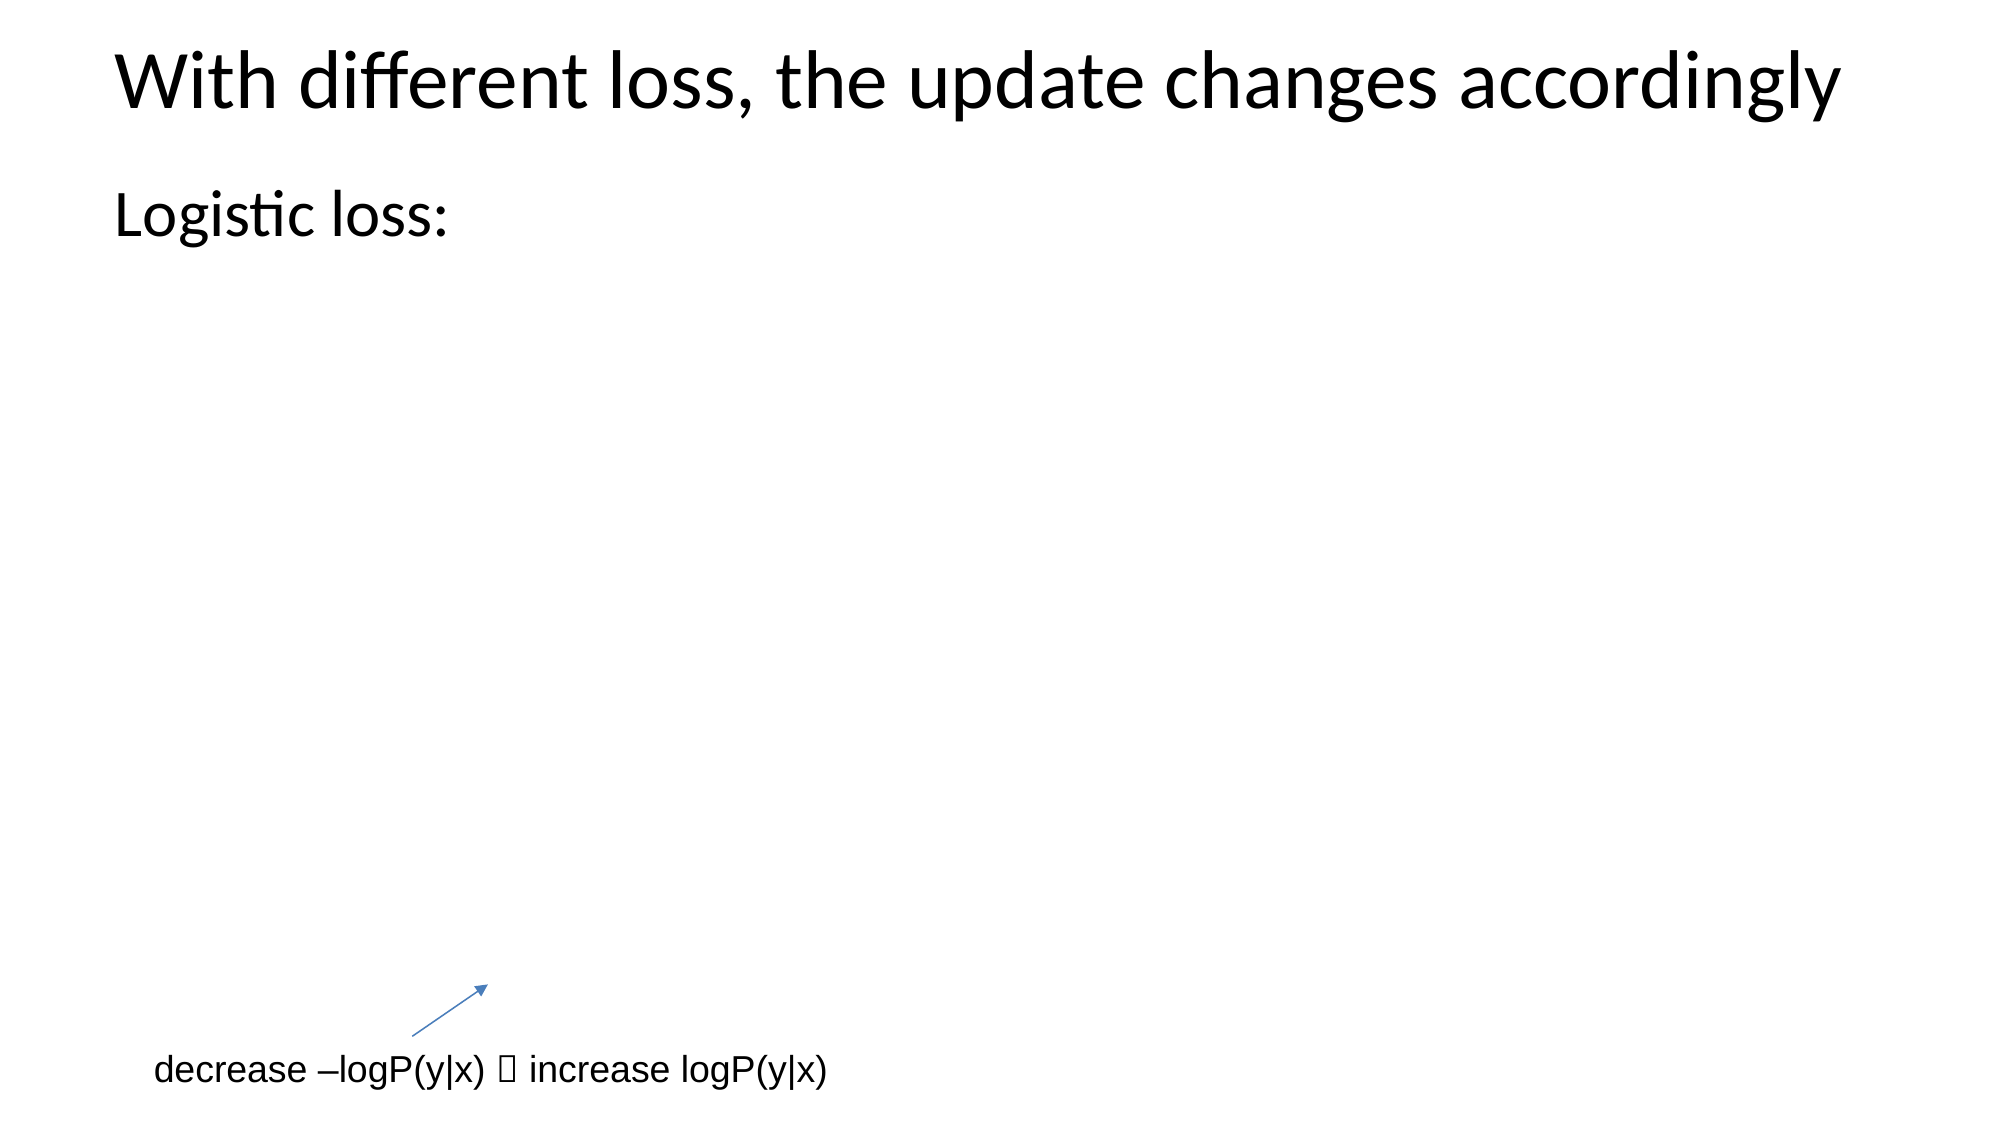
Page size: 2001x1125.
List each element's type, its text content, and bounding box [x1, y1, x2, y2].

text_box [411, 984, 489, 1037]
title With different loss, the update changes accordingly [99, 0, 1900, 150]
text_box decrease –logP(y|x)  increase logP(y|x) [138, 1037, 843, 1098]
